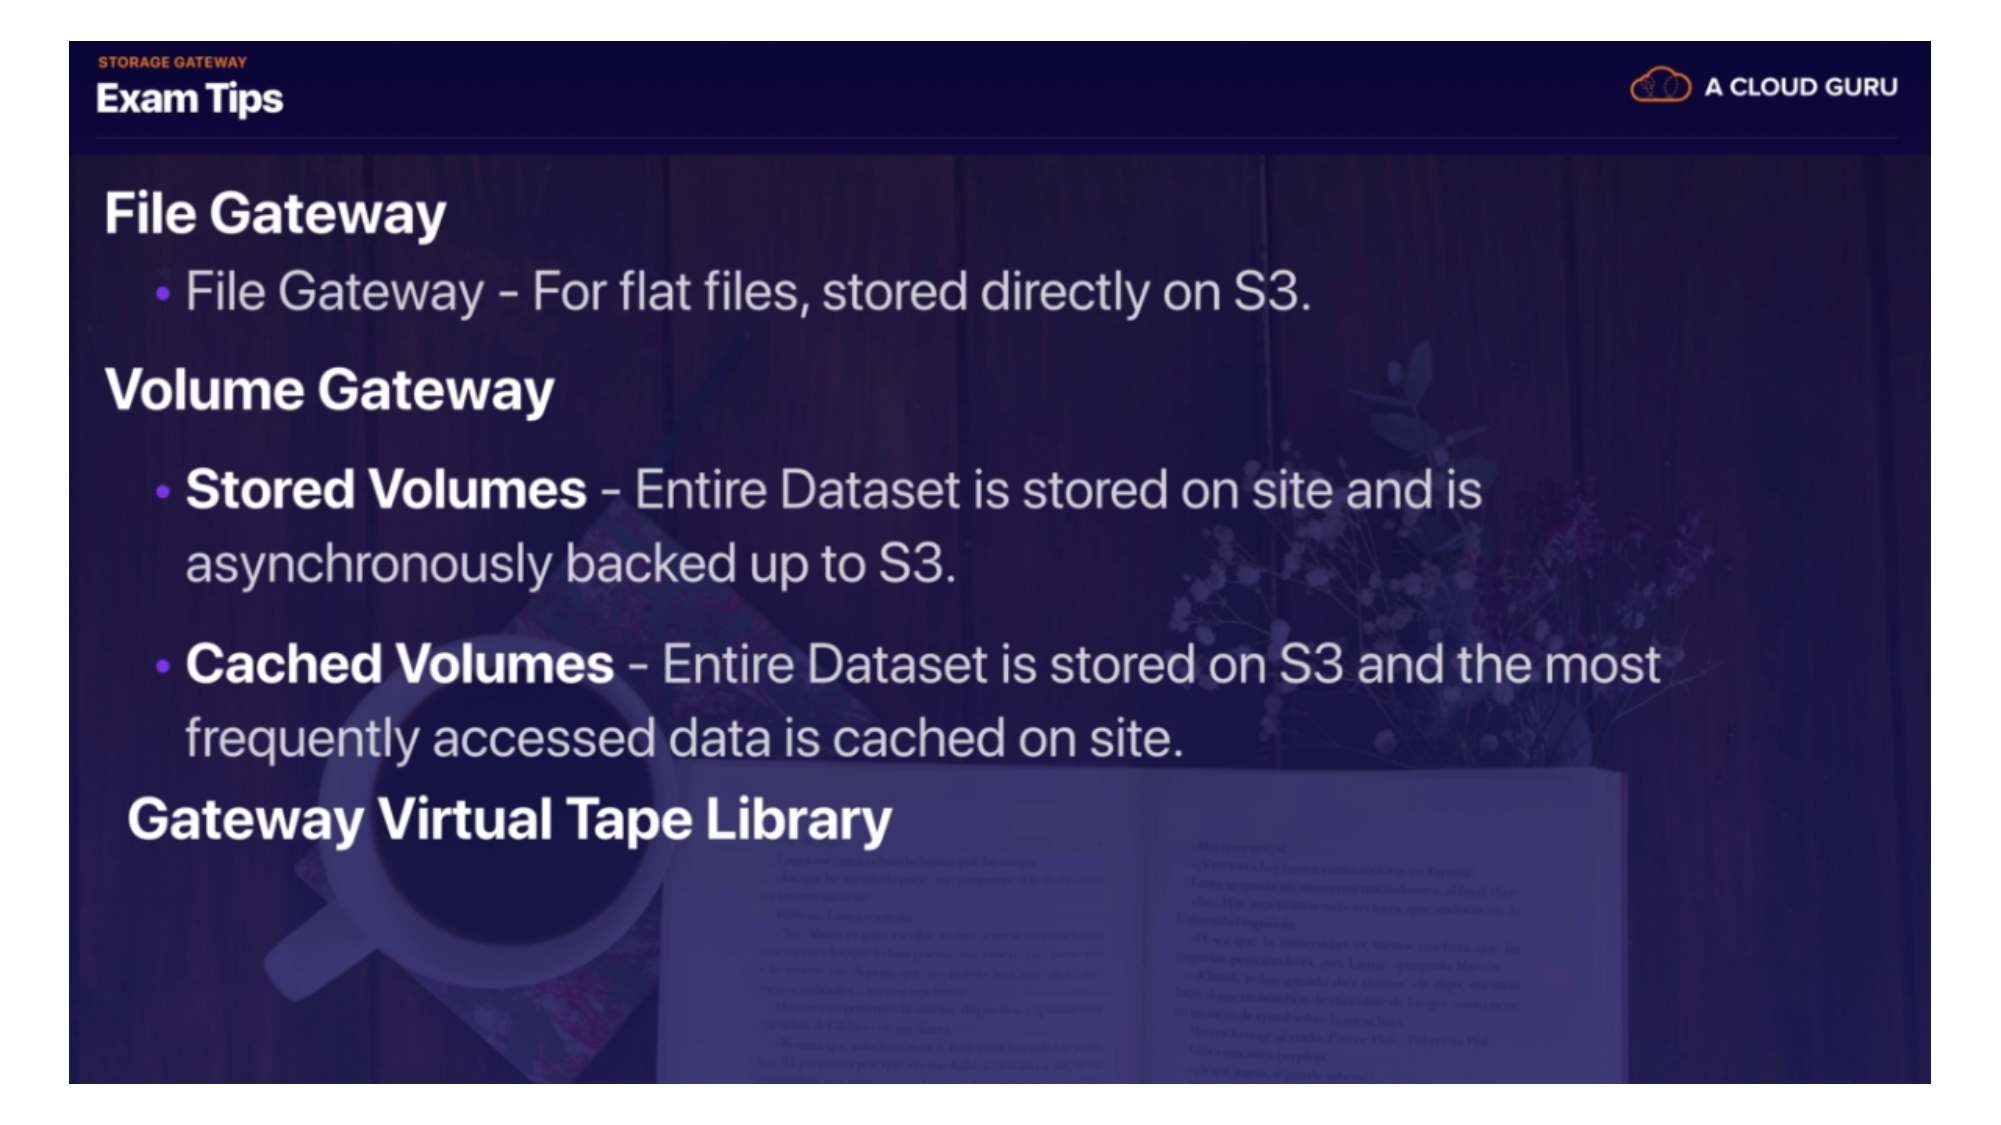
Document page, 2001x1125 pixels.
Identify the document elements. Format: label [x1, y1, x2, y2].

picture [69, 41, 1931, 1084]
